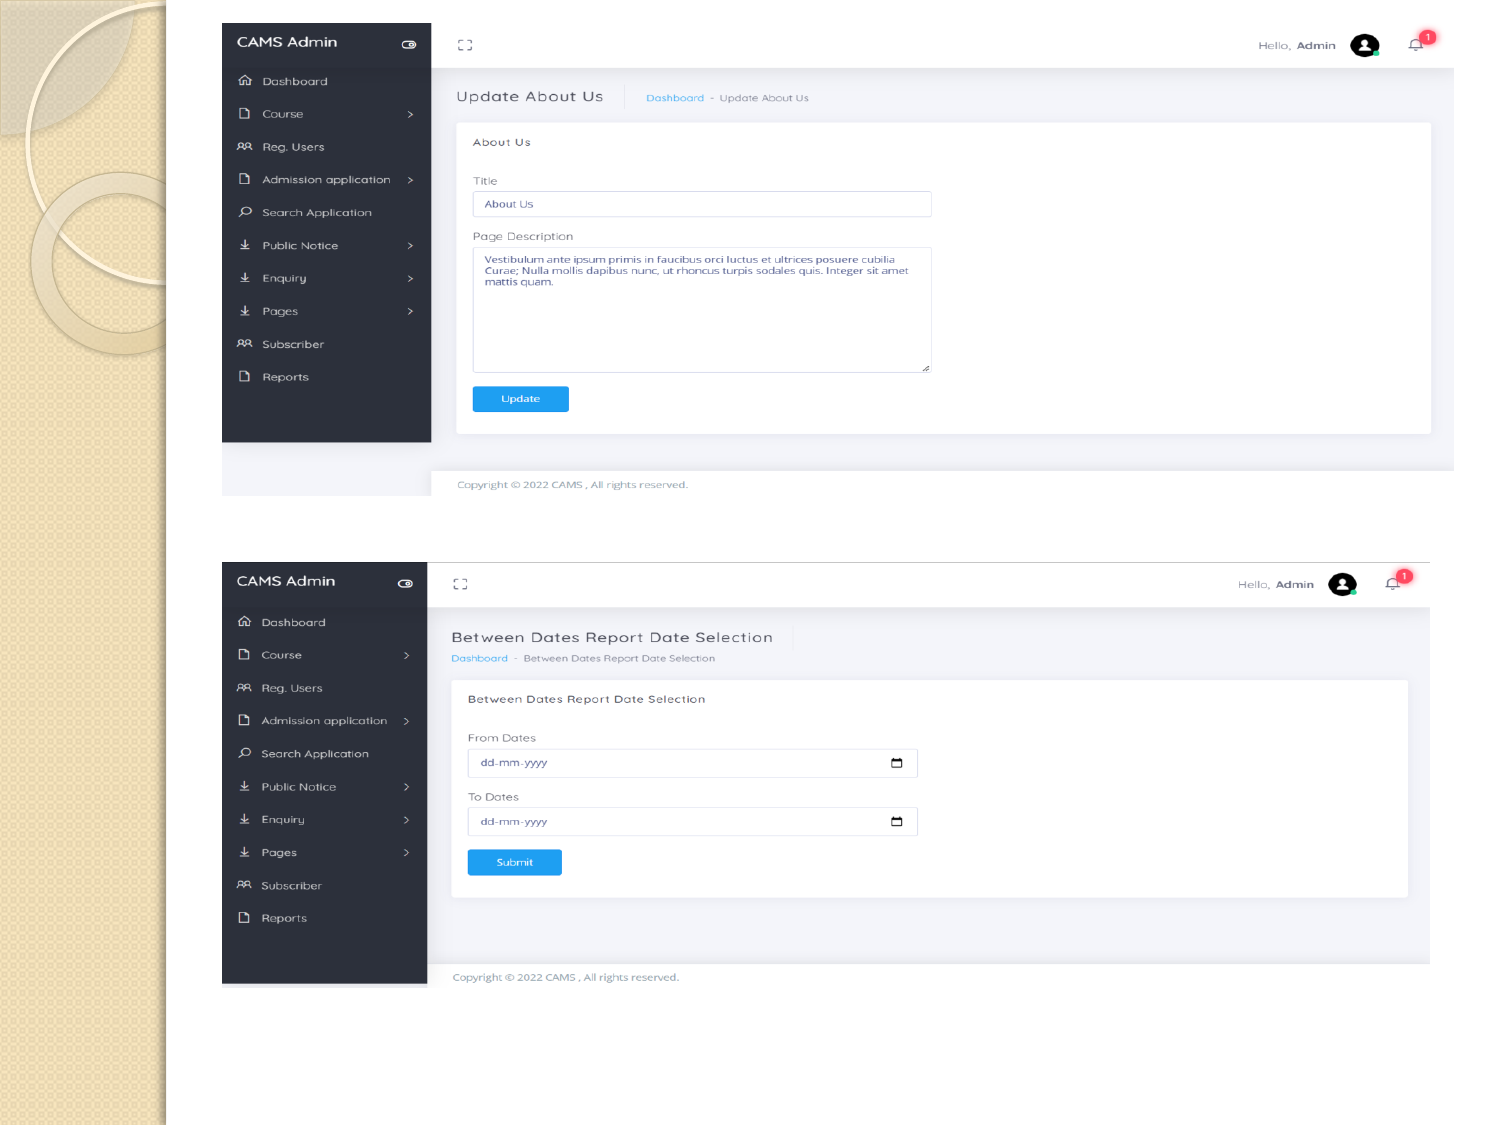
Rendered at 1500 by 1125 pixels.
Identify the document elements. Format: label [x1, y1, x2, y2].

picture [222, 562, 1430, 988]
picture [222, 23, 1454, 497]
